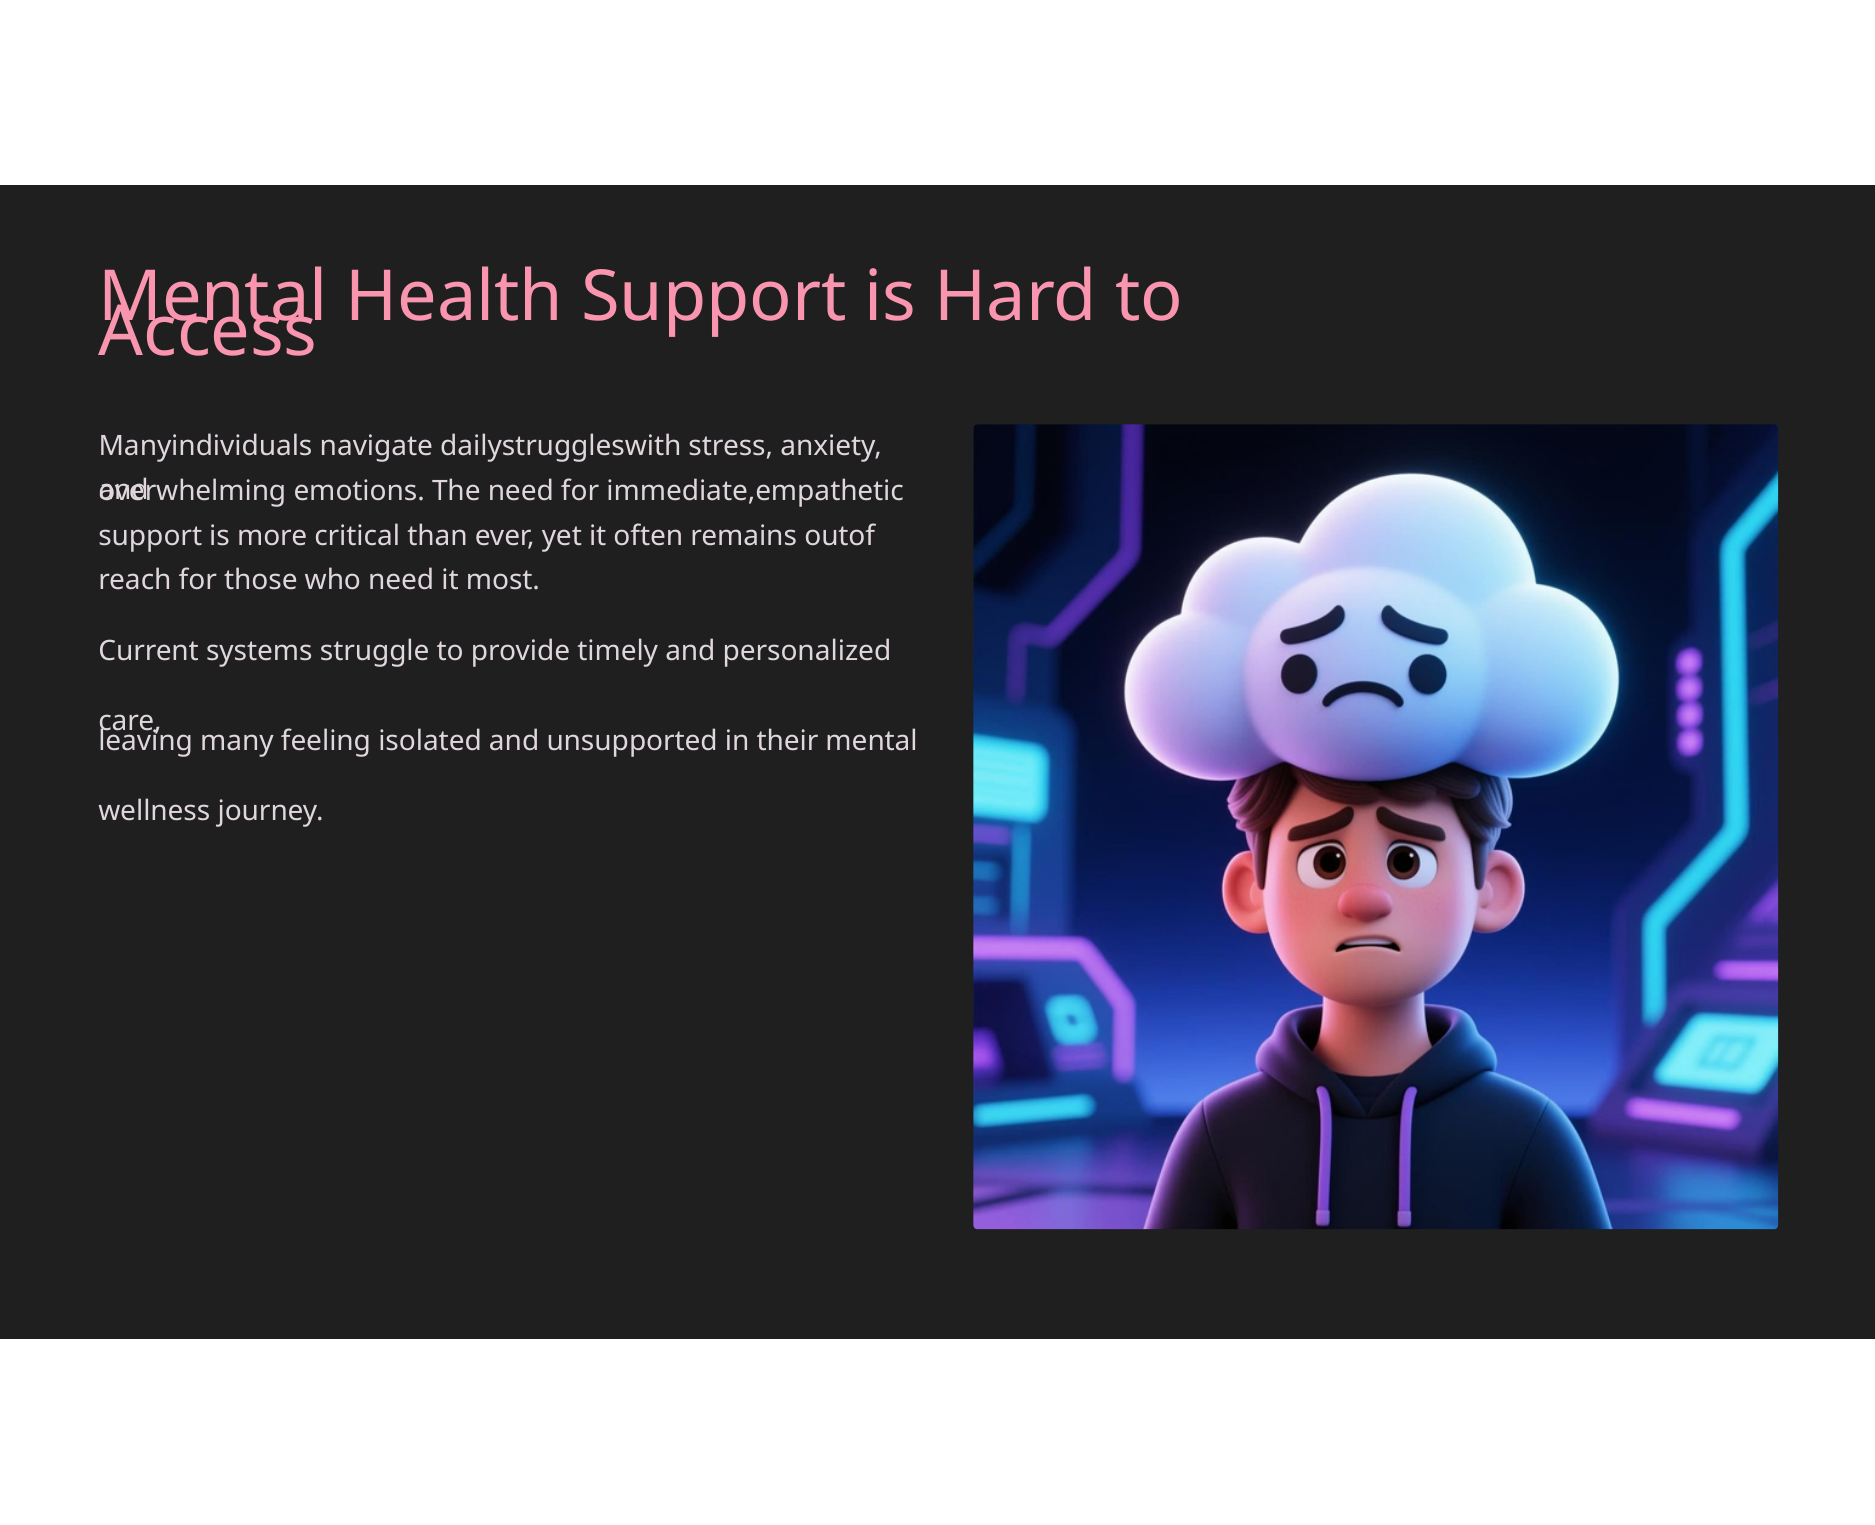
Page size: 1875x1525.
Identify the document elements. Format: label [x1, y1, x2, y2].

text_box [973, 424, 1779, 1230]
text_box [0, 174, 1875, 1350]
